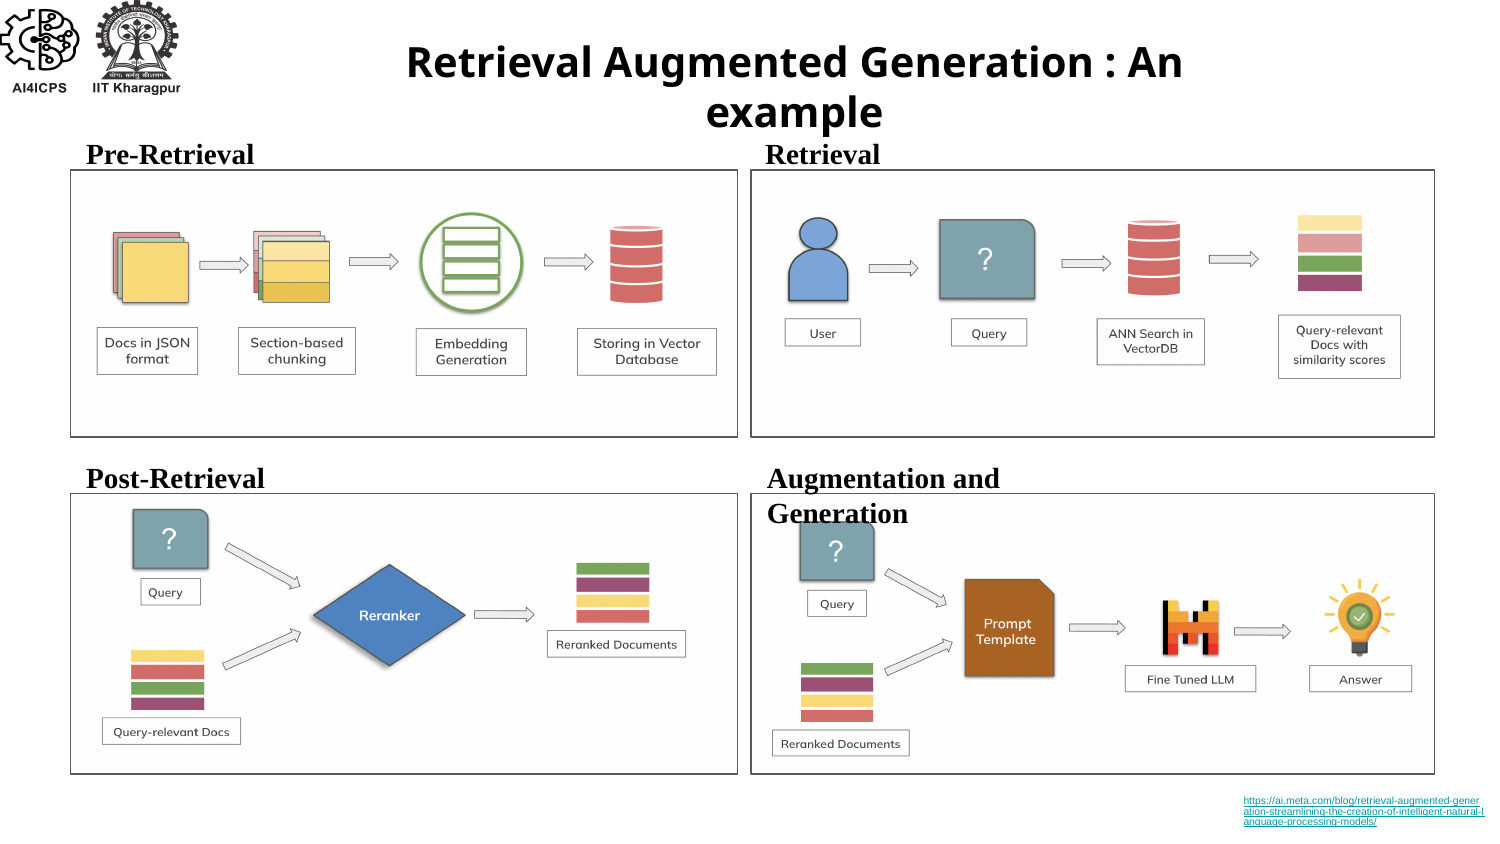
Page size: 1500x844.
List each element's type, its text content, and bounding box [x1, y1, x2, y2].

text_box Pre-Retrieval [71, 120, 329, 169]
picture [751, 170, 1434, 437]
text_box Retrieval Augmented Generation : An example [339, 20, 1250, 151]
picture [70, 494, 738, 774]
picture [751, 494, 1434, 774]
text_box Post-Retrieval [71, 445, 329, 492]
picture [0, 0, 181, 95]
text_box Retrieval [750, 120, 1008, 170]
text_box https://ai.meta.com/blog/retrieval-augmented-generation-streamlining-the-creation-of-intelligent-natural-language-processing-models/ [1228, 788, 1500, 814]
text_box Augmentation and Generation [751, 445, 1147, 493]
picture [70, 170, 738, 437]
